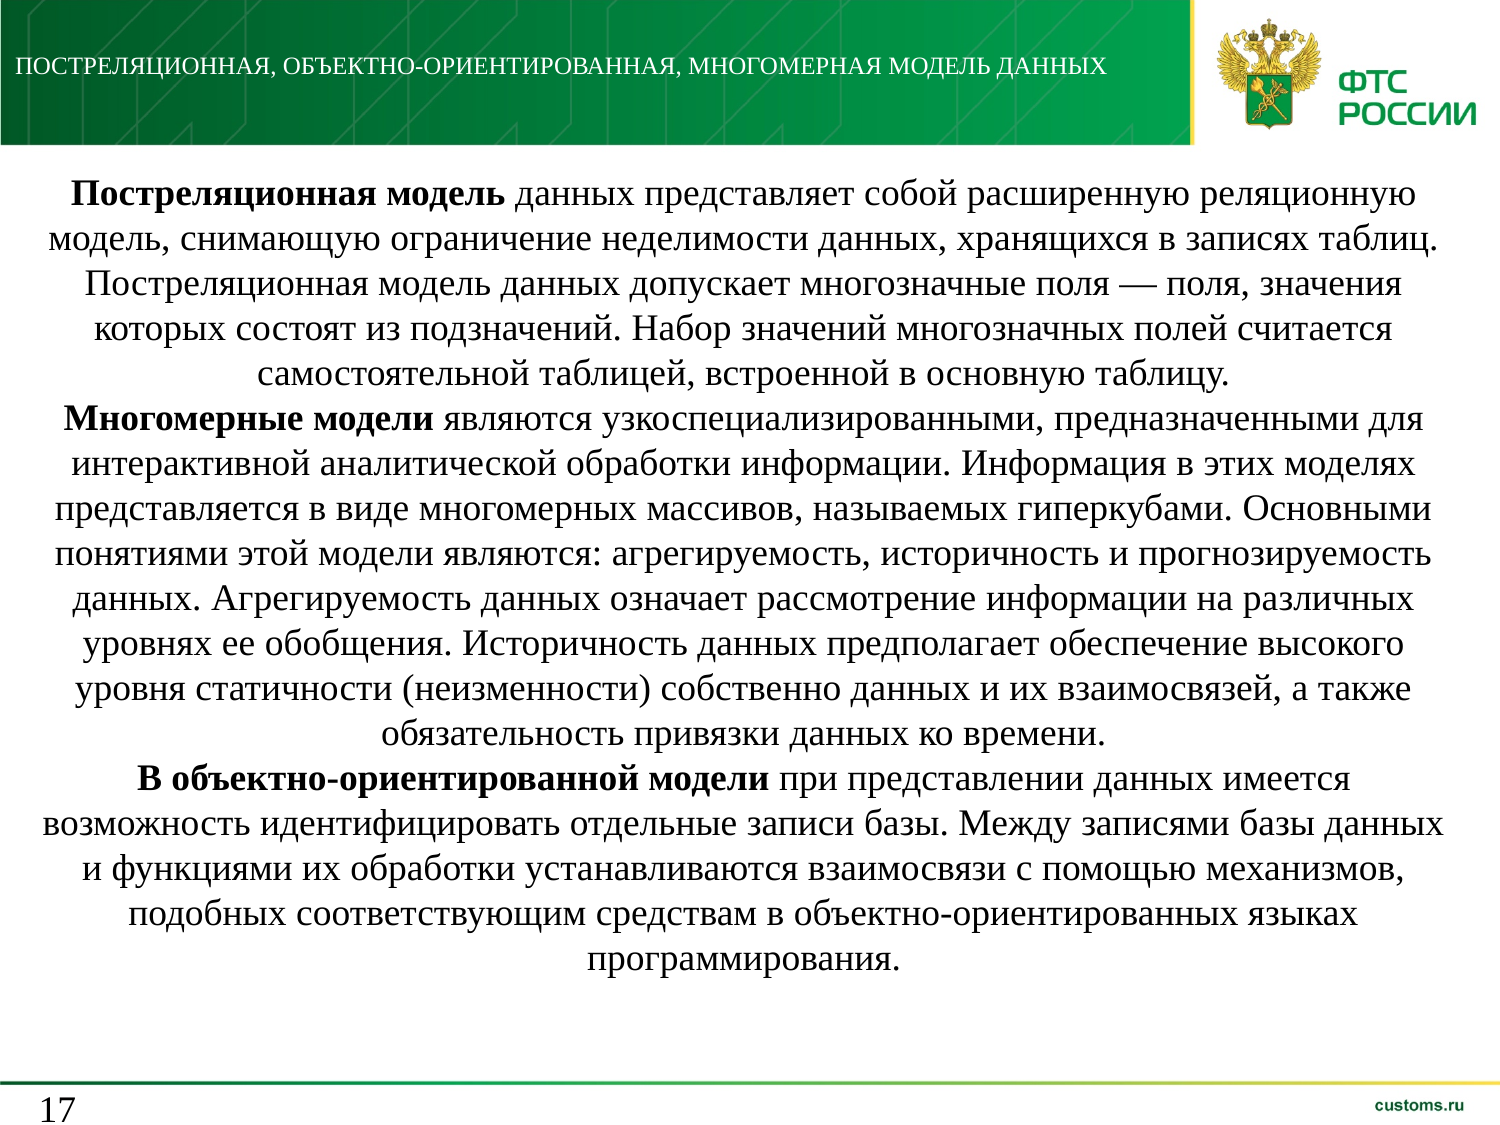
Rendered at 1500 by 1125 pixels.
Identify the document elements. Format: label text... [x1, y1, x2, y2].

text_box Постреляционная модель данных представляет собой расширенную реляционную модель, снимающую ограничение неделимости данных, хранящихся в записях таблиц. Постреляционная модель данных допускает многозначные поля — поля, значения которых состоят из подзначений. Набор значений многозначных полей считается самостоятельной таблицей, встроенной в основную таблицу. Многомерные модели являются узкоспециализированными, предназначенными для интерактивной аналитической обработки информации. Информация в этих моделях представляется в виде многомерных массивов, называемых гиперкубами. Основными понятиями этой модели являются: агрегируемость, историчность и прогнозируемость данных. Агрегируемость данных означает рассмотрение информации на различных уровнях ее обобщения. Историчность данных предполагает обеспечение высокого уровня статичности (неизменности) собственно данных и их взаимосвязей, а также обязательность привязки данных ко времени. В объектно-ориентированной модели при представлении данных имеется возможность идентифицировать отдельные записи базы. Между записями базы данных и функциями их обработки устанавливаются взаимосвязи с помощью механизмов, подобных соответствующим средствам в объектно-ориентированных языках программирования. [17, 160, 1471, 986]
picture [0, 0, 1500, 1125]
text_box 17 [23, 1092, 128, 1124]
title ПОСТРЕЛЯЦИОННАЯ, ОБЪЕКТНО-ОРИЕНТИРОВАННАЯ, МНОГОМЕРНАЯ МОДЕЛЬ ДАННЫХ [0, 19, 1412, 114]
